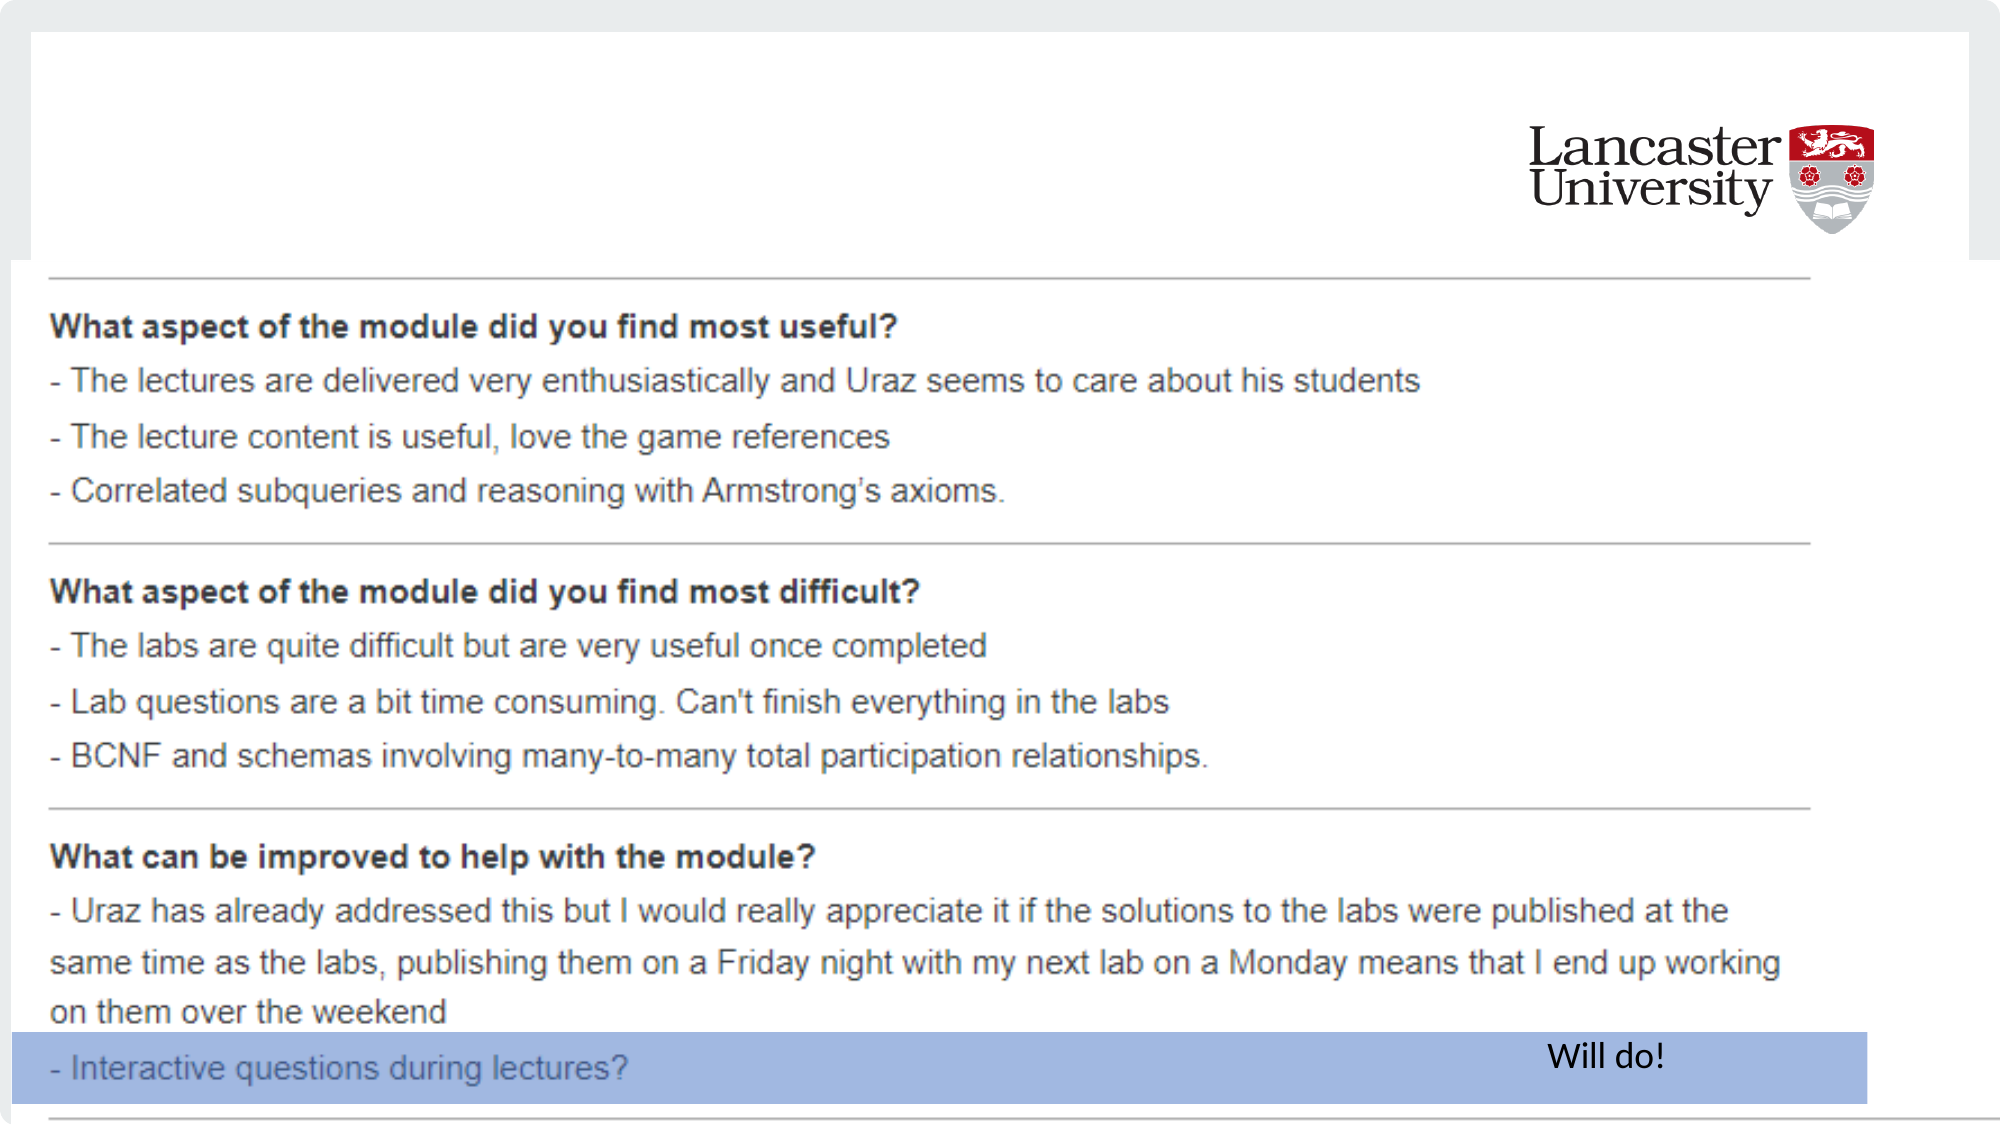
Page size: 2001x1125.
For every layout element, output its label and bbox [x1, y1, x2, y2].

list [11, 260, 2000, 1125]
